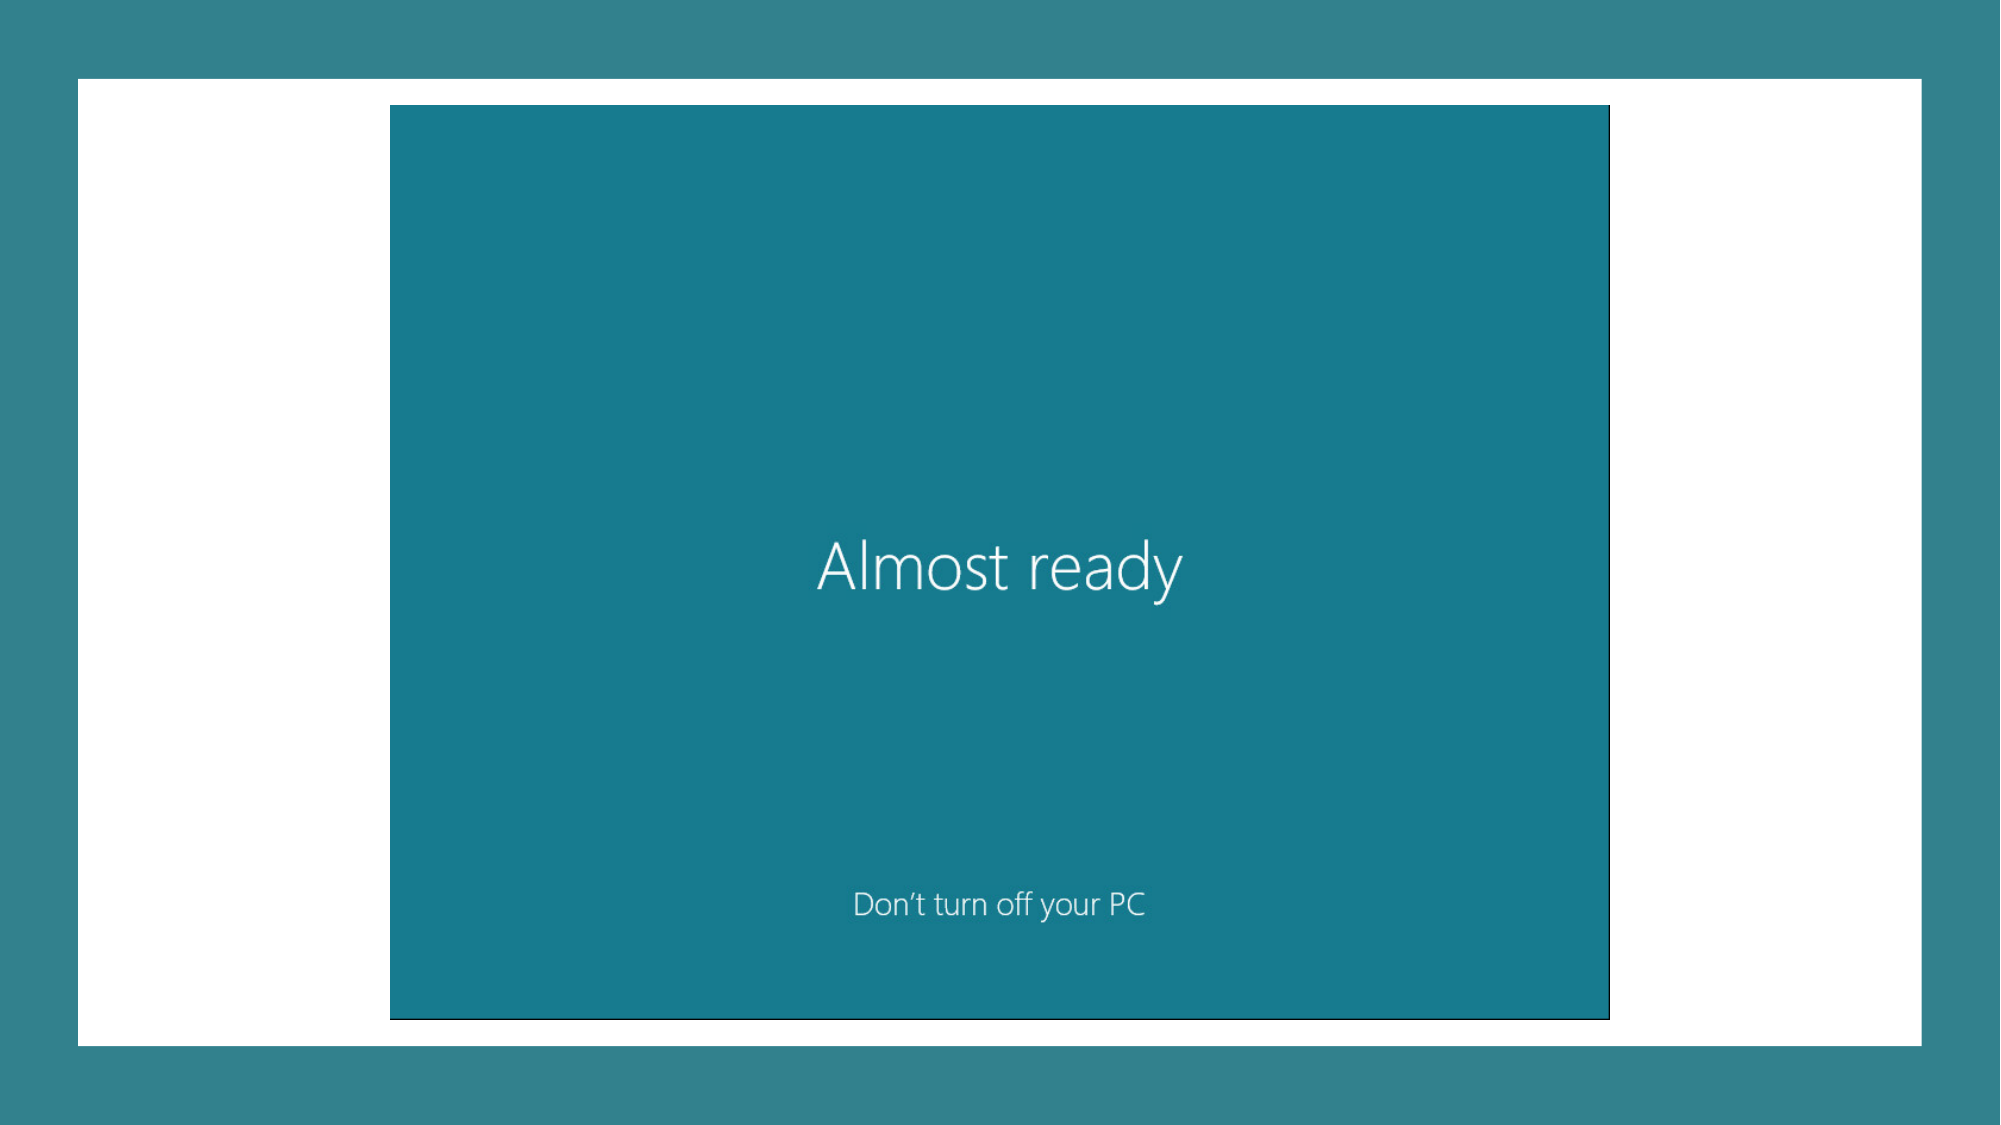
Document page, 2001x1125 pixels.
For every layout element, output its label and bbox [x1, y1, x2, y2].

text_box [0, 0, 2000, 1125]
text_box [77, 78, 1923, 1047]
picture [390, 105, 1610, 1020]
